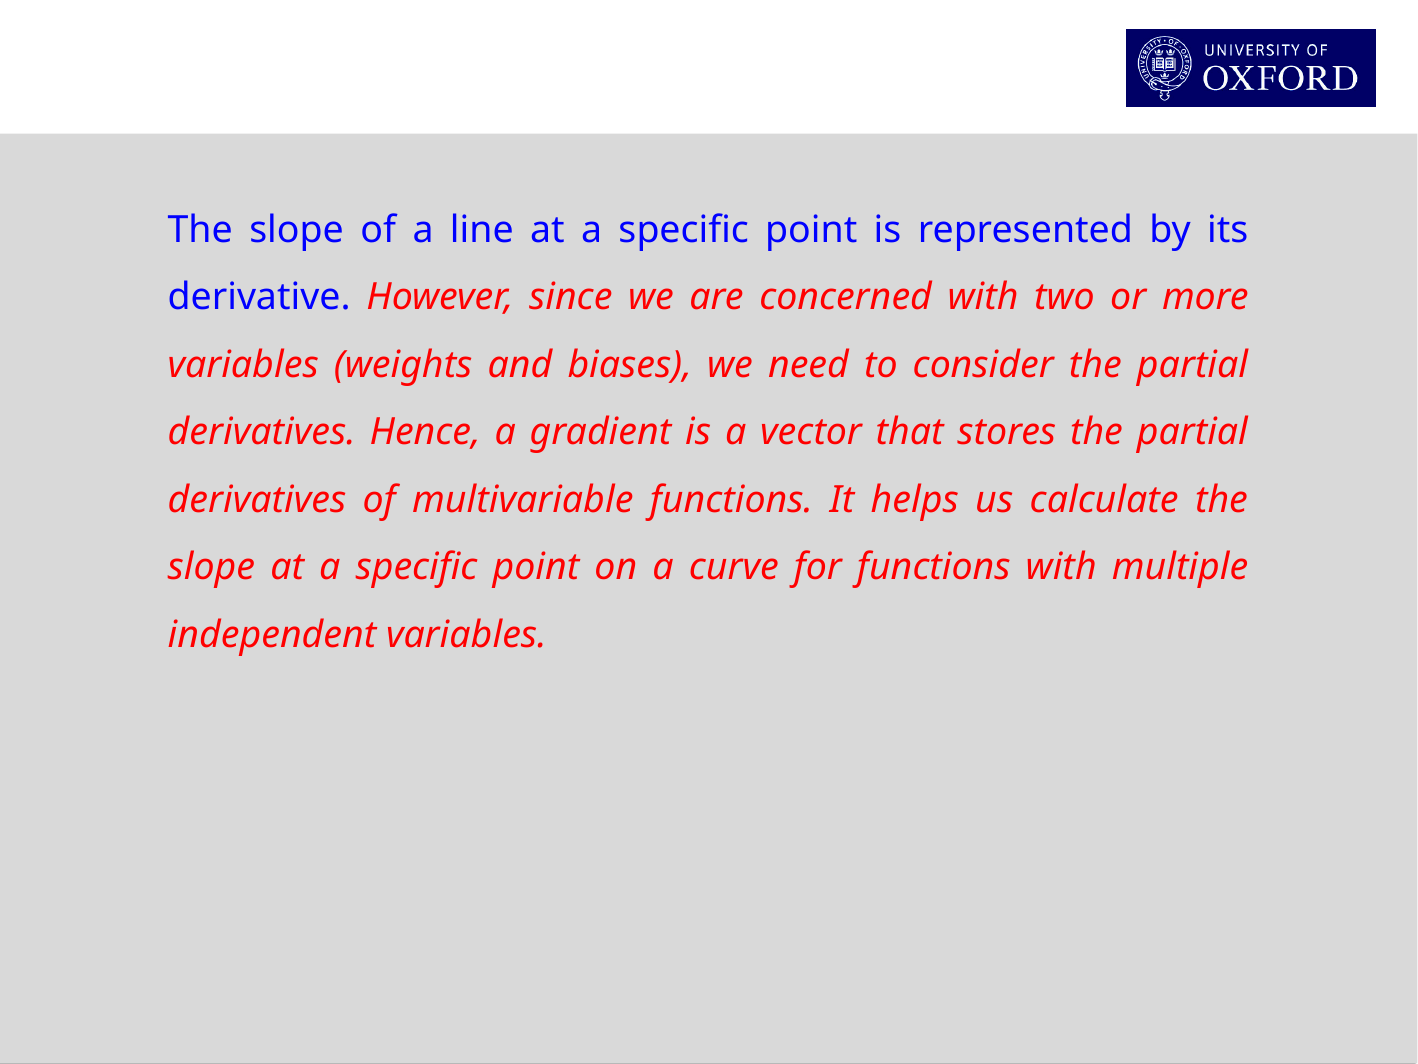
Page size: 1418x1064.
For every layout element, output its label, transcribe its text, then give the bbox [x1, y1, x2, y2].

text_box The slope of a line at a specific point is represented by its derivative. However, since we are concerned with two or more variables (weights and biases), we need to consider the partial derivatives. Hence, a gradient is a vector that stores the partial derivatives of multivariable functions. It helps us calculate the slope at a specific point on a curve for functions with multiple independent variables. [153, 174, 1265, 662]
picture [1126, 29, 1376, 107]
